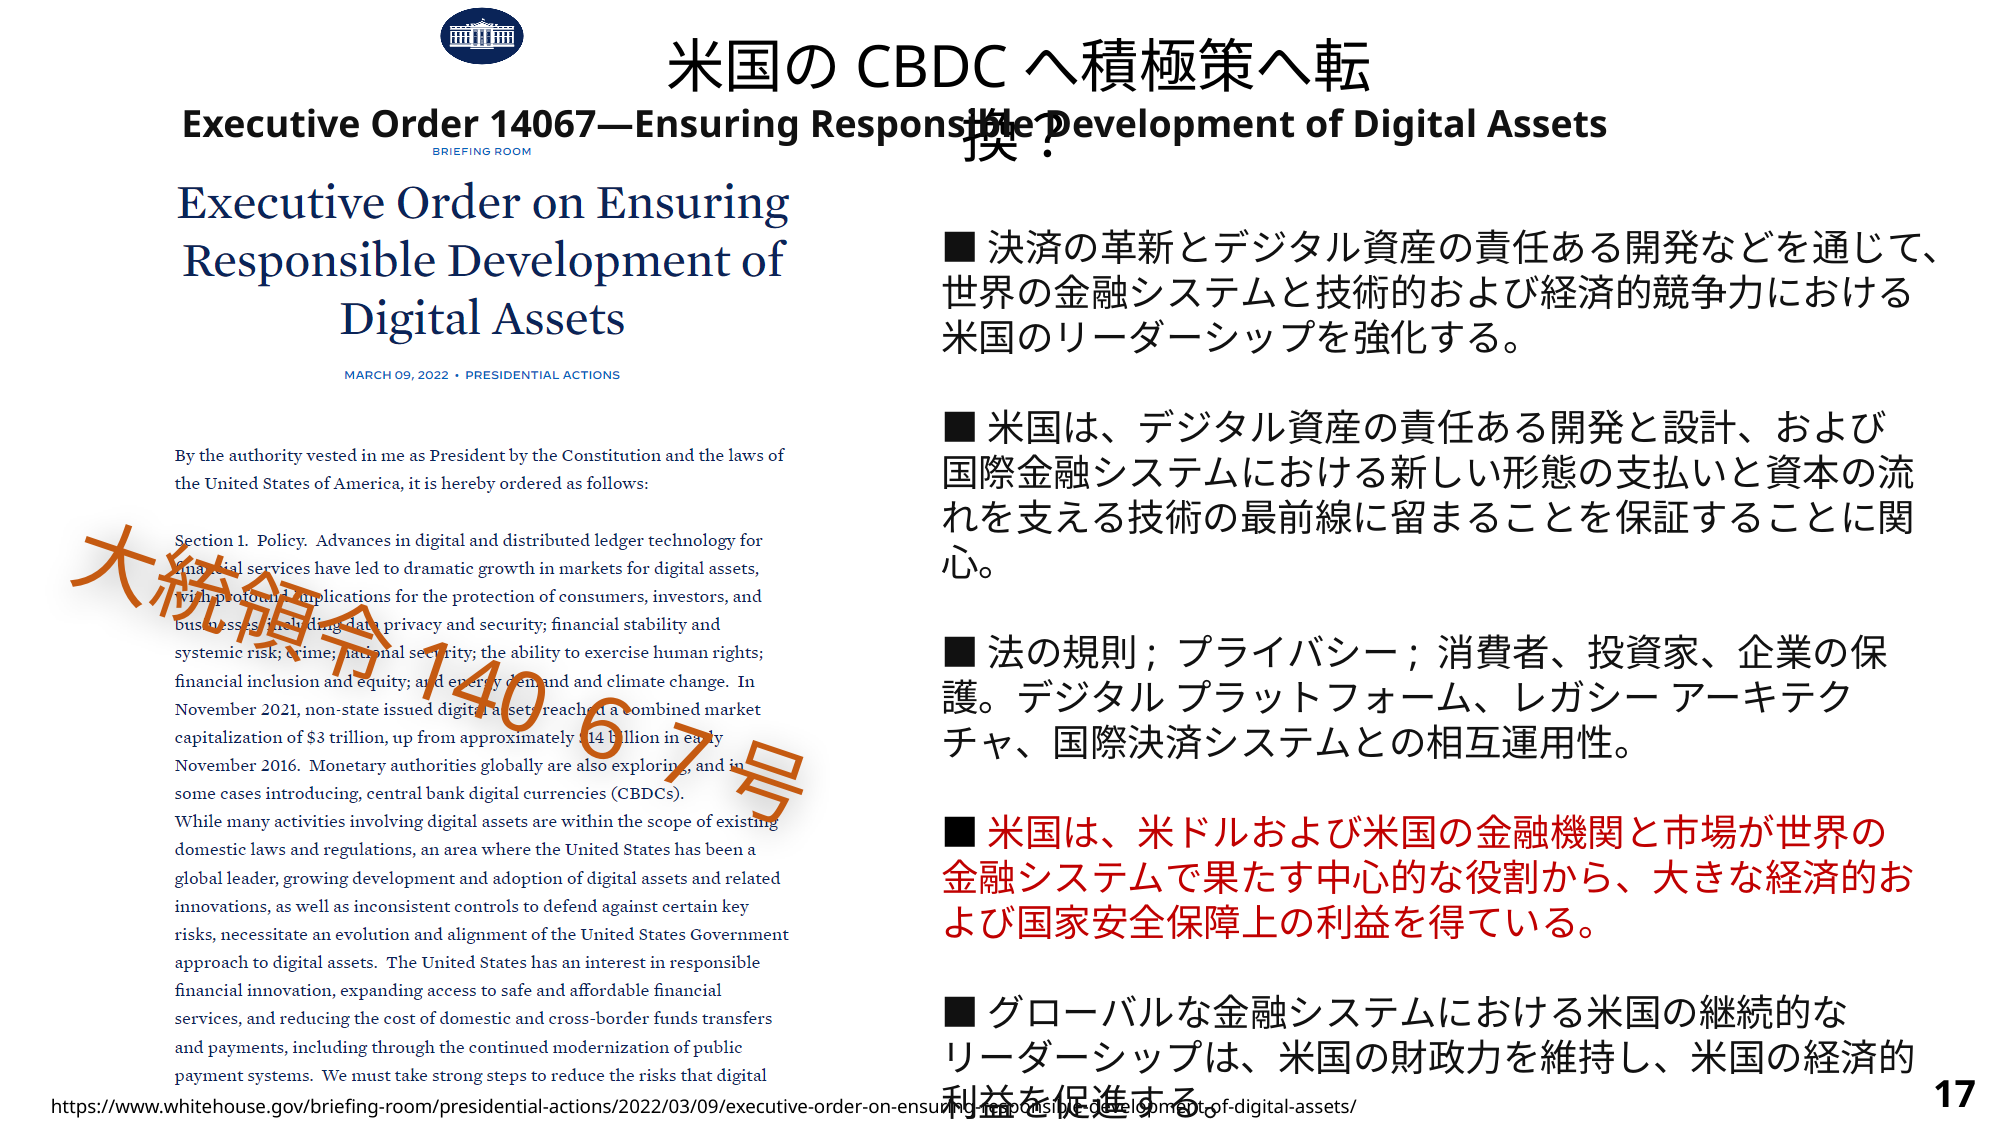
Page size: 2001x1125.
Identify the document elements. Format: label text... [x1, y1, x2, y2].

text_box 米国のCBDCへ積極策へ転換？ [904, 22, 1443, 92]
text_box Executive Order 14067—Ensuring Responsible Development of Digital Assets [904, 92, 1838, 153]
text_box ■決済の革新とデジタル資産の責任ある開発などを通じて、世界の金融システムと技術的および経済的競争力における米国のリーダーシップを強化する。 ■米国は、デジタル資産の責任ある開発と設計、および国際金融システムにおける新しい形態の支払いと資本の流れを支える技術の最前線に留まることを保証することに関心。 ■法の規則; プライバシー; 消費者、投資家、企業の保護。デジタル プラットフォーム、レガシー アーキテクチャ、国際決済システムとの相互運用性。 ■米国は、米ドルおよび米国の金融機関と市場が世界の金融システムで果たす中心的な役割から、大きな経済的および国家安全保障上の利益を得ている。 ■グローバルな金融システムにおける米国の継続的なリーダーシップは、米国の財政力を維持し、米国の経済的利益を促進する。 [926, 216, 1938, 1125]
slide_number 17 [1909, 1065, 2000, 1125]
text_box 大統領令140６7号 [45, 487, 94, 613]
picture [94, 0, 904, 1088]
text_box 米国のCBDCへ積極策へ転換？ [904, 153, 1443, 177]
text_box https://www.whitehouse.gov/briefing-room/presidential-actions/2022/03/09/executive-order-on-ensuring-responsible-development-of-digital-assets/ [36, 1087, 926, 1125]
